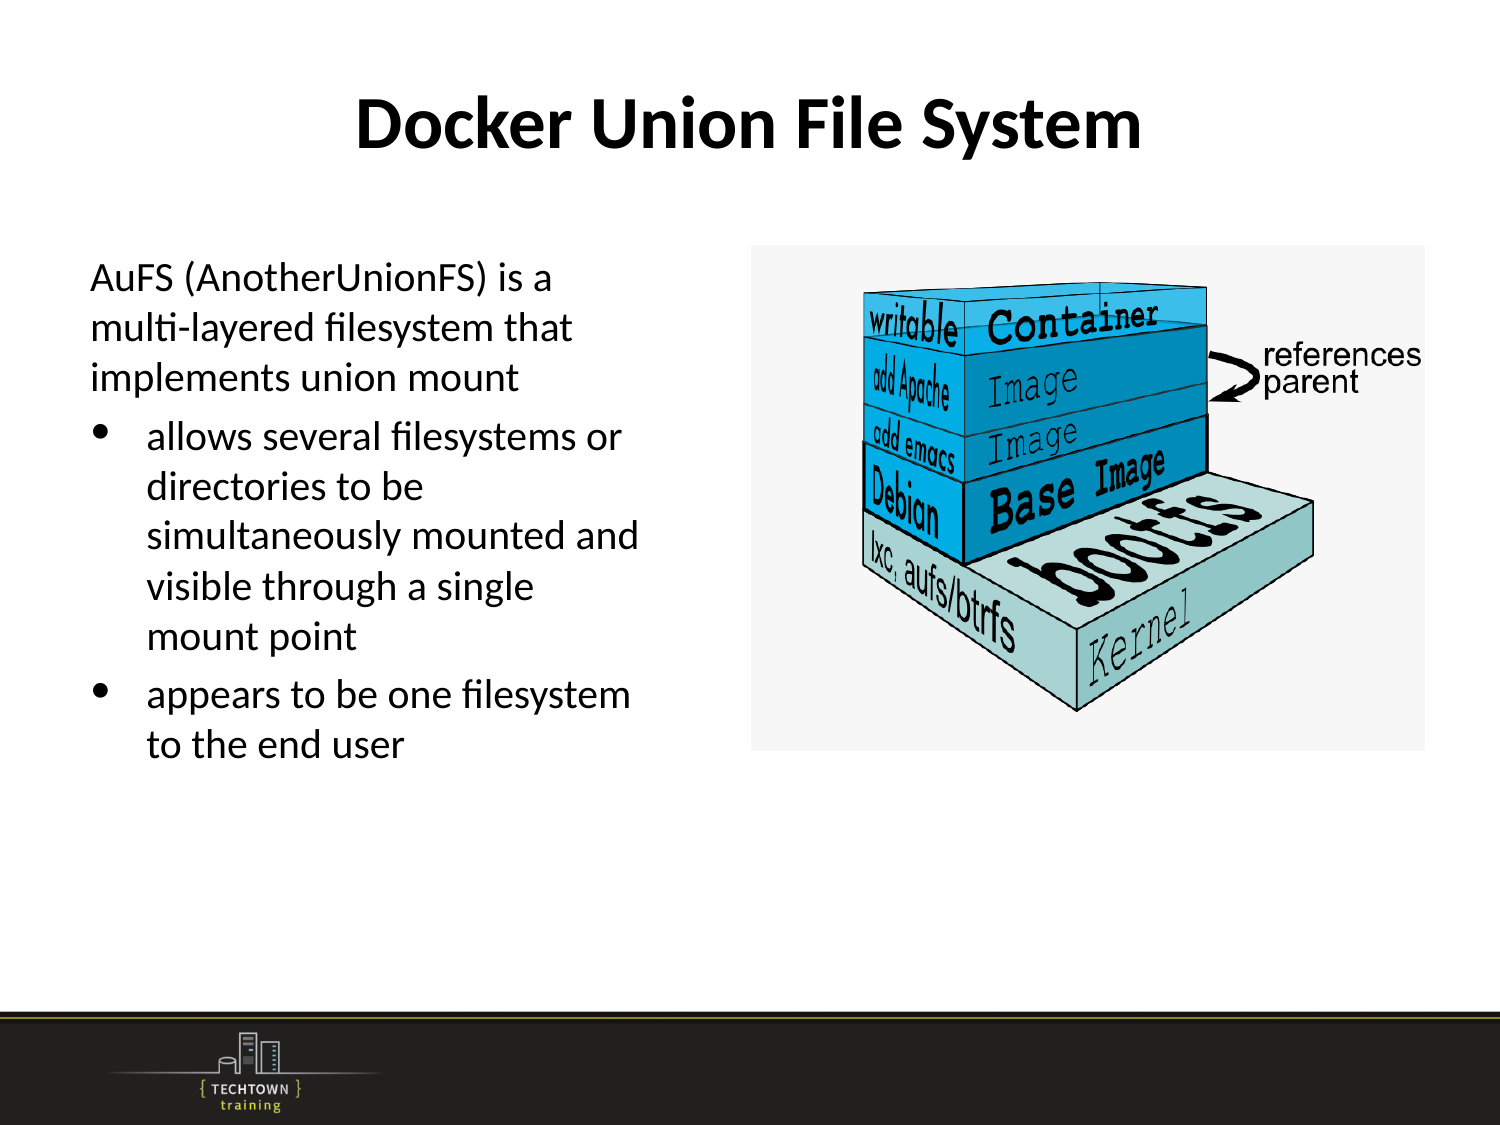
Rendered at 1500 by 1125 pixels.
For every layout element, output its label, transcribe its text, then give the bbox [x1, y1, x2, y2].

title Docker Union File System [75, 24, 1425, 213]
picture [0, 0, 1500, 1125]
list AuFS (AnotherUnionFS) is a multi-layered filesystem that implements union mount allows several filesystems or directories to be simultaneously mounted and visible through a single mount point appears to be one filesystem to the end user [75, 242, 663, 985]
